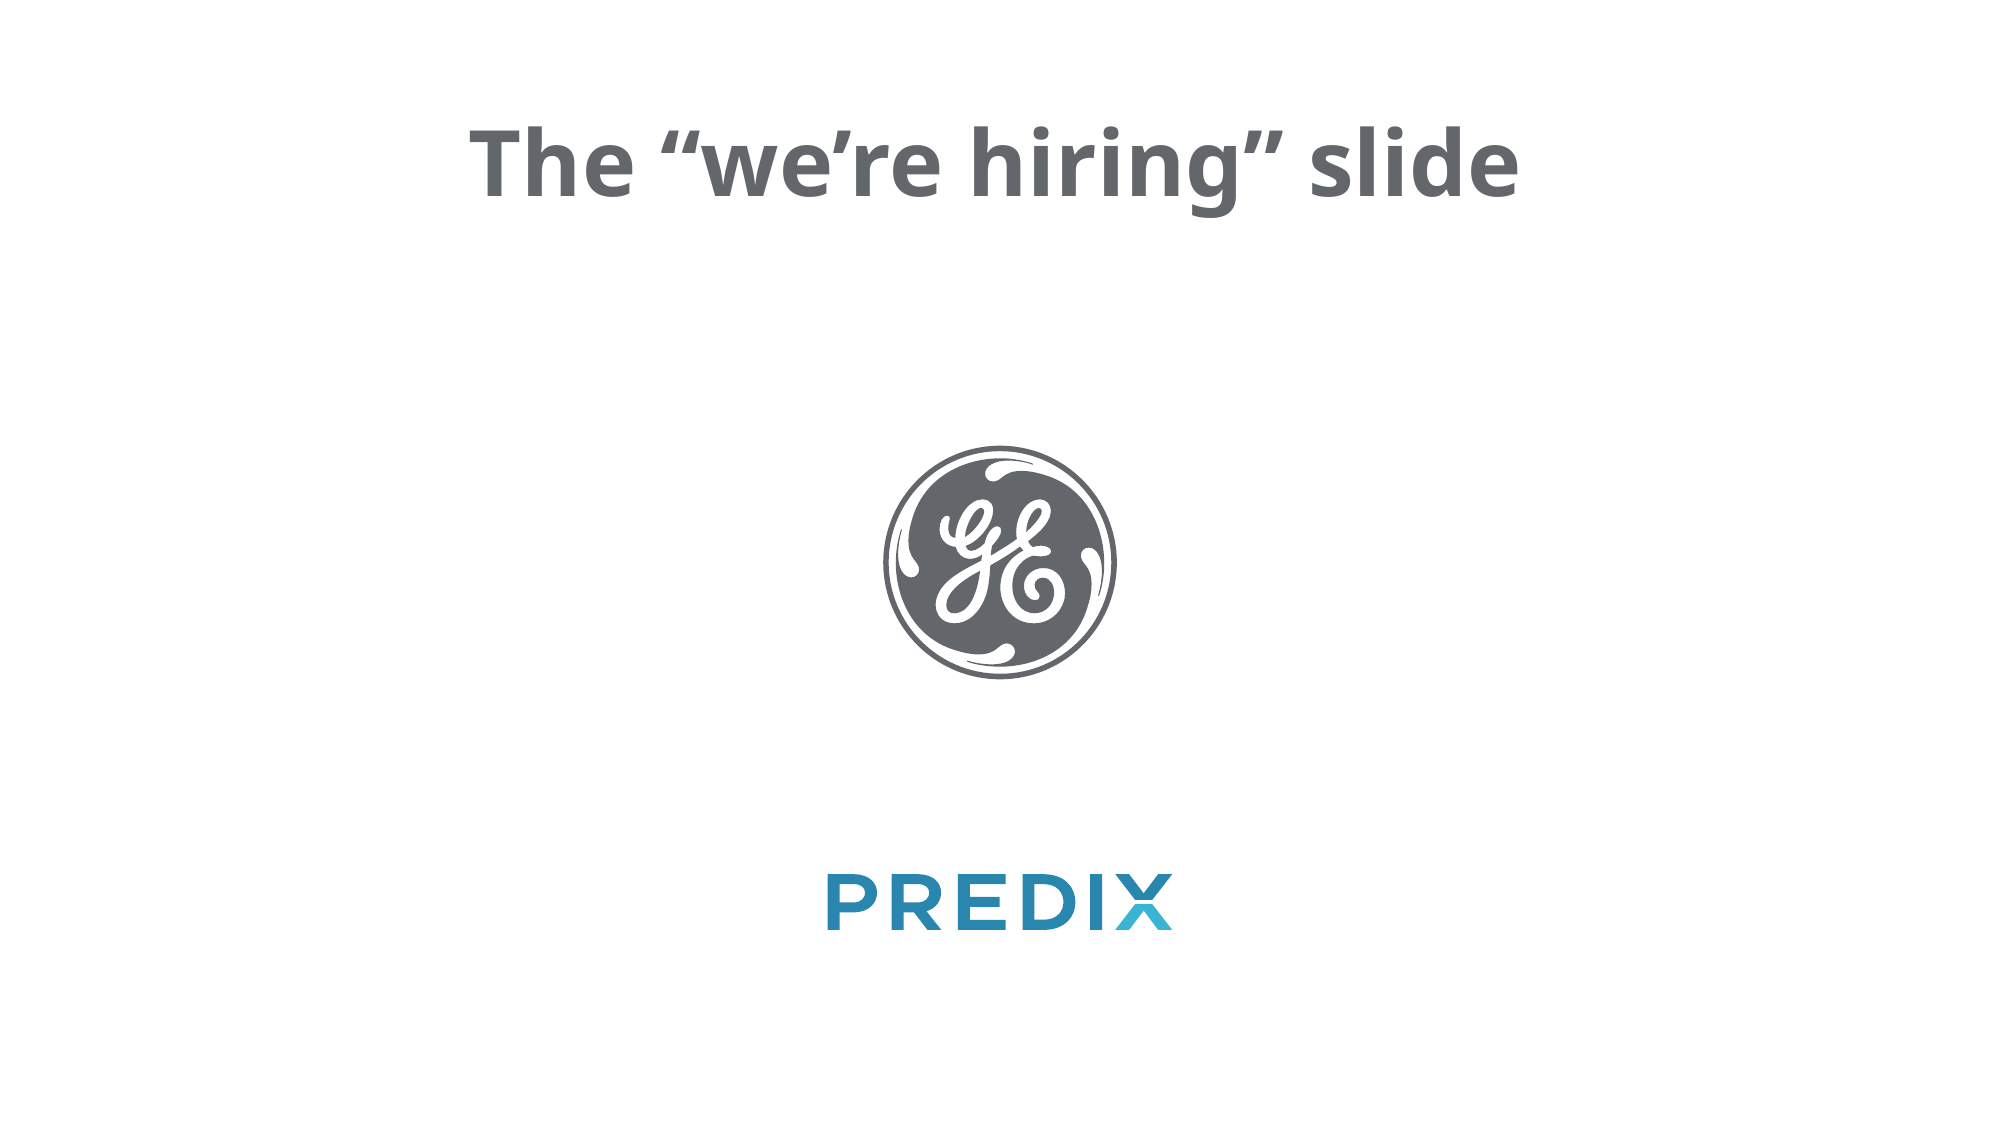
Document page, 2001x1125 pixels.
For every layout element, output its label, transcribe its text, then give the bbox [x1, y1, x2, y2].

text_box The “we’re hiring” slide [468, 104, 1523, 215]
